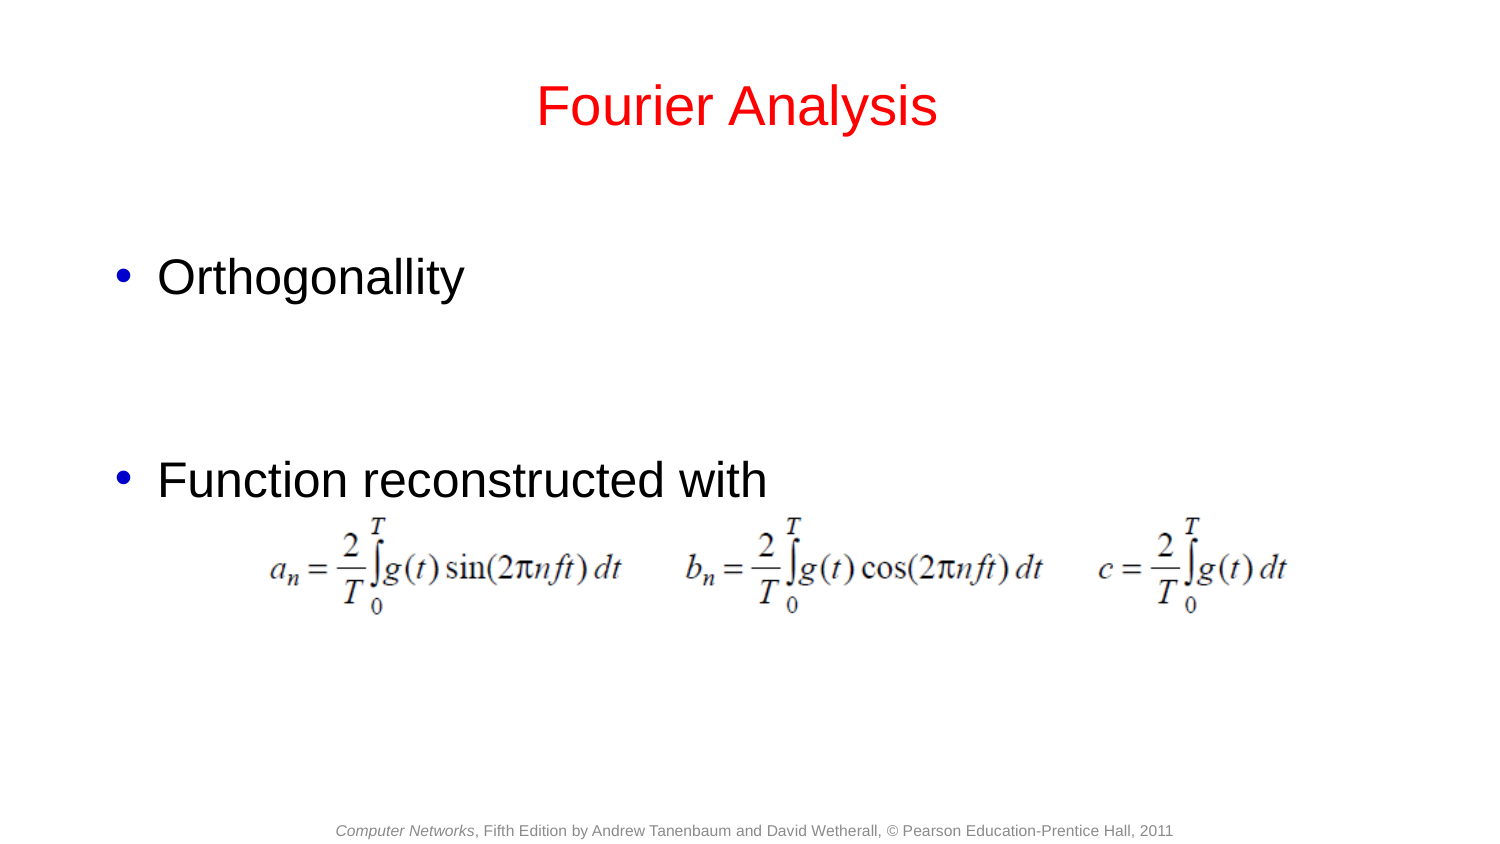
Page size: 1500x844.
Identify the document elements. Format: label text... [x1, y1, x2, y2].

title Fourier Analysis [62, 37, 1413, 169]
picture [254, 504, 1312, 635]
footer Computer Networks, Fifth Edition by Andrew Tanenbaum and David Wetherall, © Pearson Education-Prentice Hall, 2011 [224, 815, 1285, 844]
